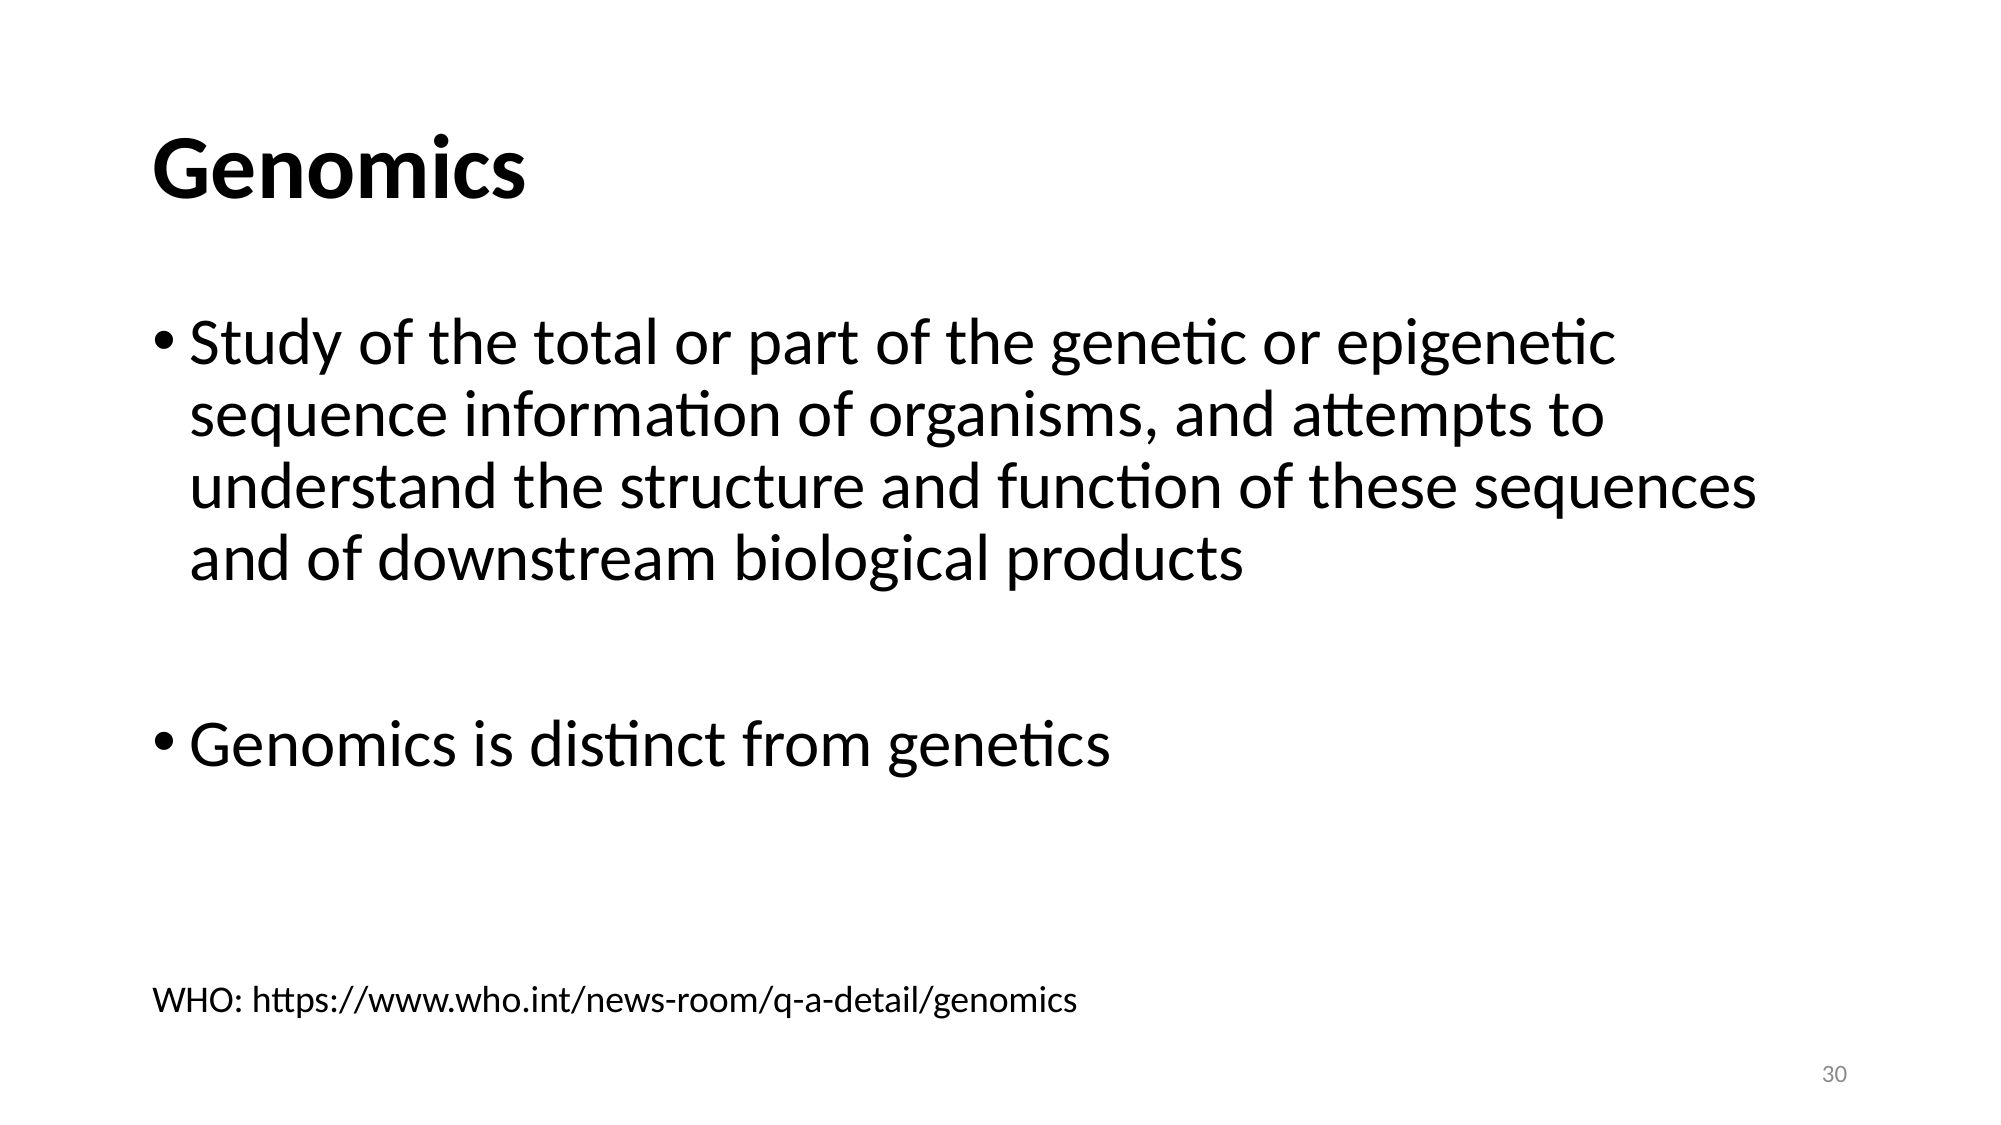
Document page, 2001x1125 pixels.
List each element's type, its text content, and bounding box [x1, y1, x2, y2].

text_box WHO: https://www.who.int/news-room/q-a-detail/genomics [137, 967, 1333, 1028]
title Genomics [137, 59, 1863, 278]
slide_number 30 [1412, 1042, 1863, 1103]
list Study of the total or part of the genetic or epigenetic sequence information of organisms, and attempts to understand the structure and function of these sequences and of downstream biological products Genomics is distinct from genetics [137, 299, 1863, 1014]
